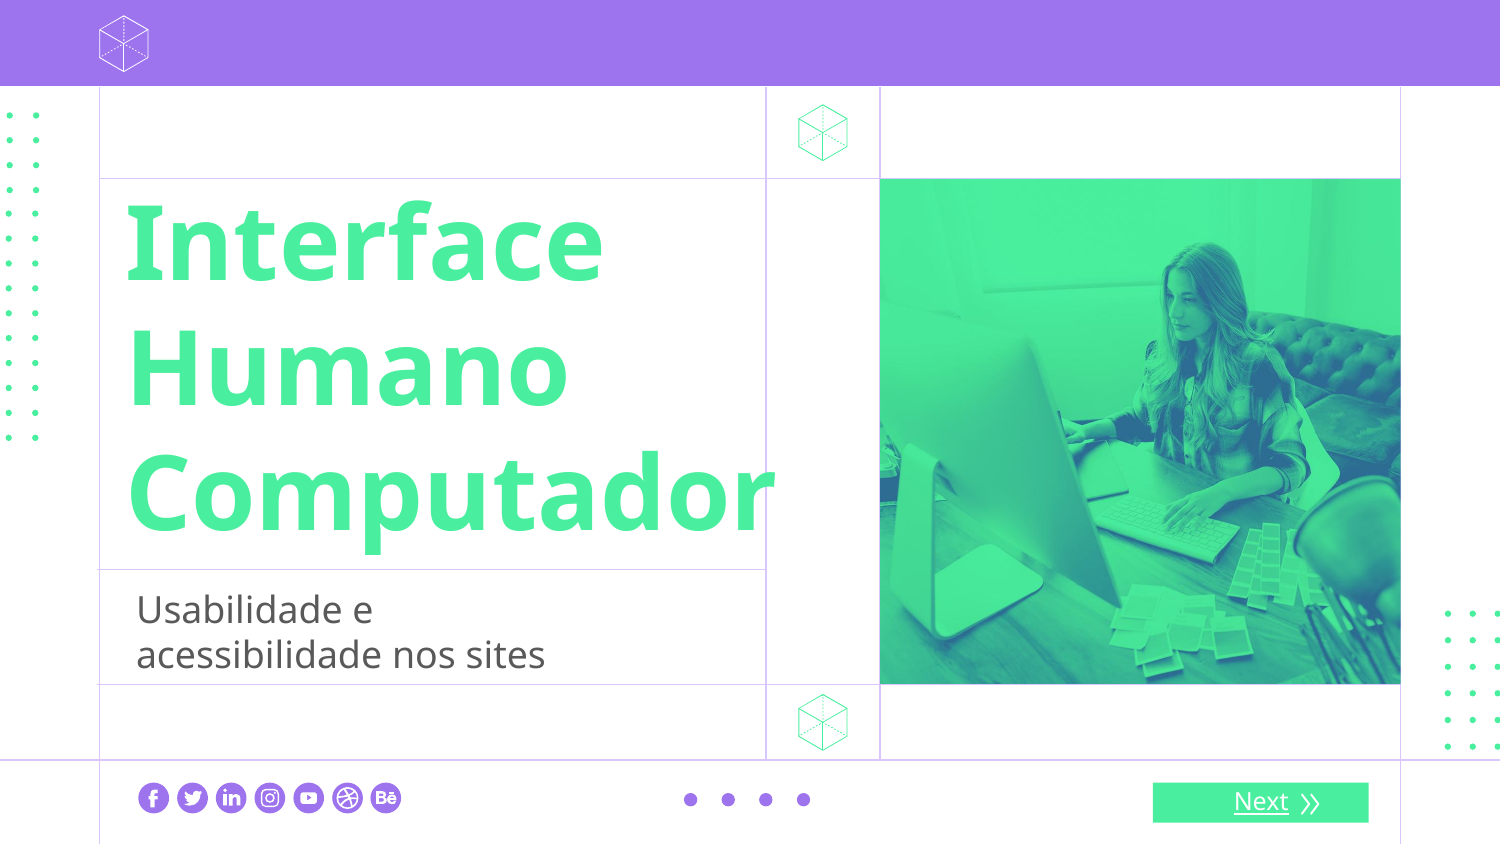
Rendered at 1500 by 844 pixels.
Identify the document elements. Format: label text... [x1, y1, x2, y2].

text_box Next [1202, 787, 1320, 819]
subtitle Usabilidade e acessibilidade nos sites [121, 571, 608, 687]
text_box [1152, 782, 1369, 823]
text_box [1300, 793, 1320, 815]
picture [879, 178, 1401, 685]
title Interface Humano Computador [109, 156, 833, 572]
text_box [683, 792, 811, 807]
